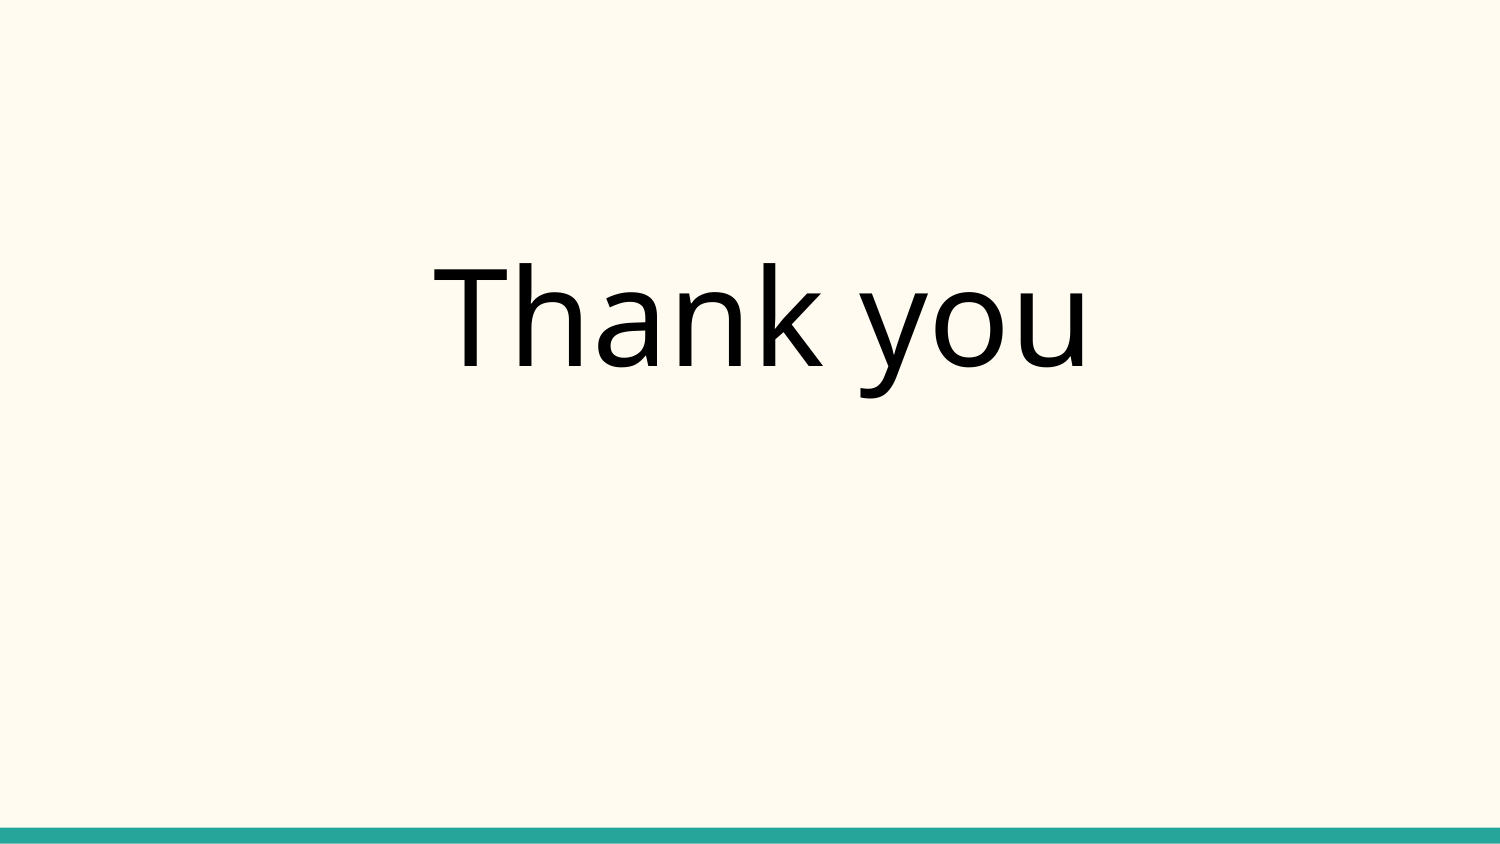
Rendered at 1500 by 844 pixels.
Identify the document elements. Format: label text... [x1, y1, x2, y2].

list Thank you [51, 192, 1449, 750]
